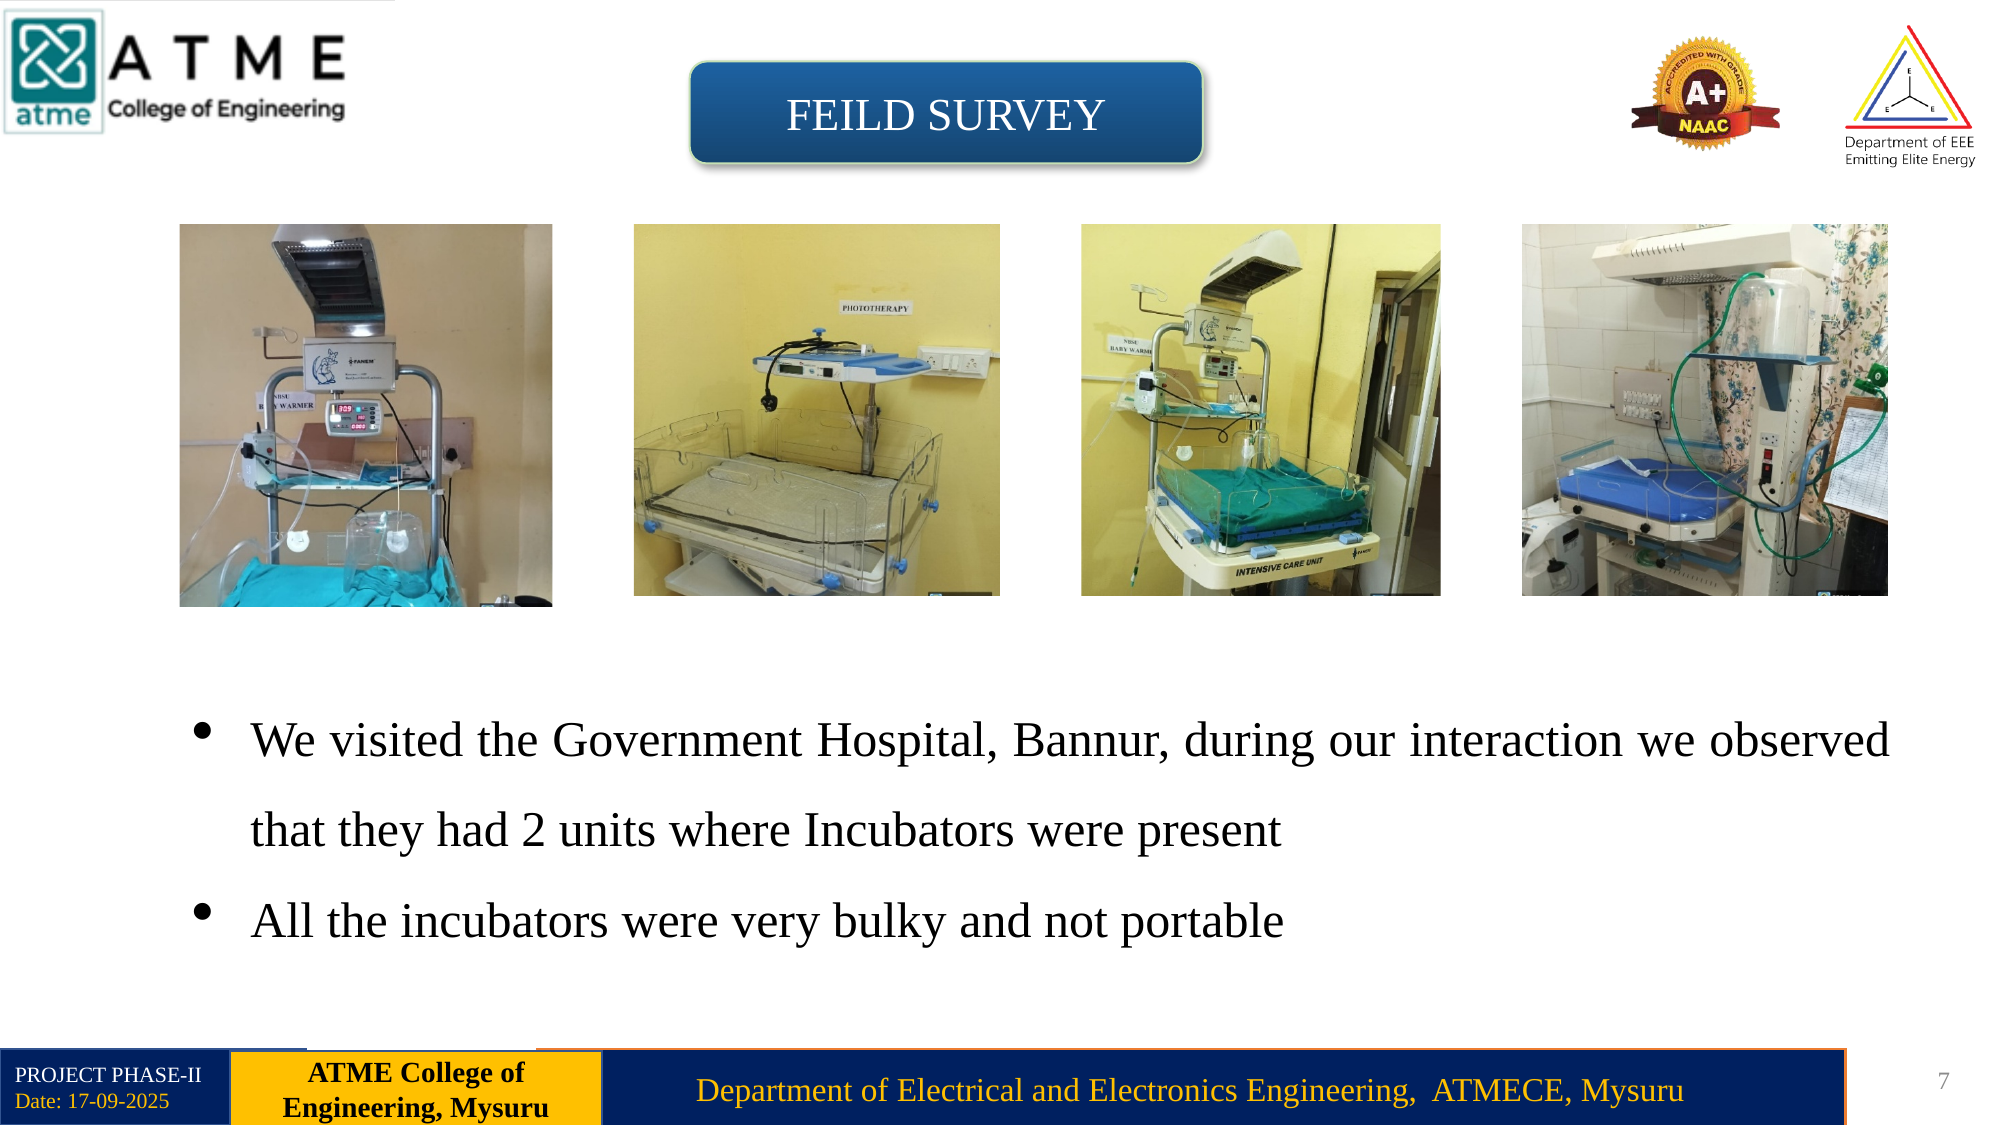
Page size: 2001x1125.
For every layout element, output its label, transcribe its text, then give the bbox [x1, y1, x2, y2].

picture [1081, 224, 1441, 596]
text_box We visited the Government Hospital, Bannur, during our interaction we observed that they had 2 units where Incubators were present All the incubators were very bulky and not portable [179, 669, 1907, 955]
picture [1838, 20, 1979, 170]
text_box PROJECT PHASE-II Date: 17-09-2025 [0, 1048, 307, 1125]
slide_number 7 [1498, 1049, 1966, 1110]
picture [1614, 20, 1796, 170]
footer Department of Electrical and Electronics Engineering, ATMECE, Mysuru [536, 1048, 1847, 1125]
picture [633, 224, 1000, 596]
picture [1522, 224, 1888, 596]
text_box FEILD SURVEY [688, 60, 1204, 165]
text_box ATME College of Engineering, Mysuru [229, 1050, 603, 1125]
picture [179, 224, 553, 607]
picture [0, 0, 395, 150]
